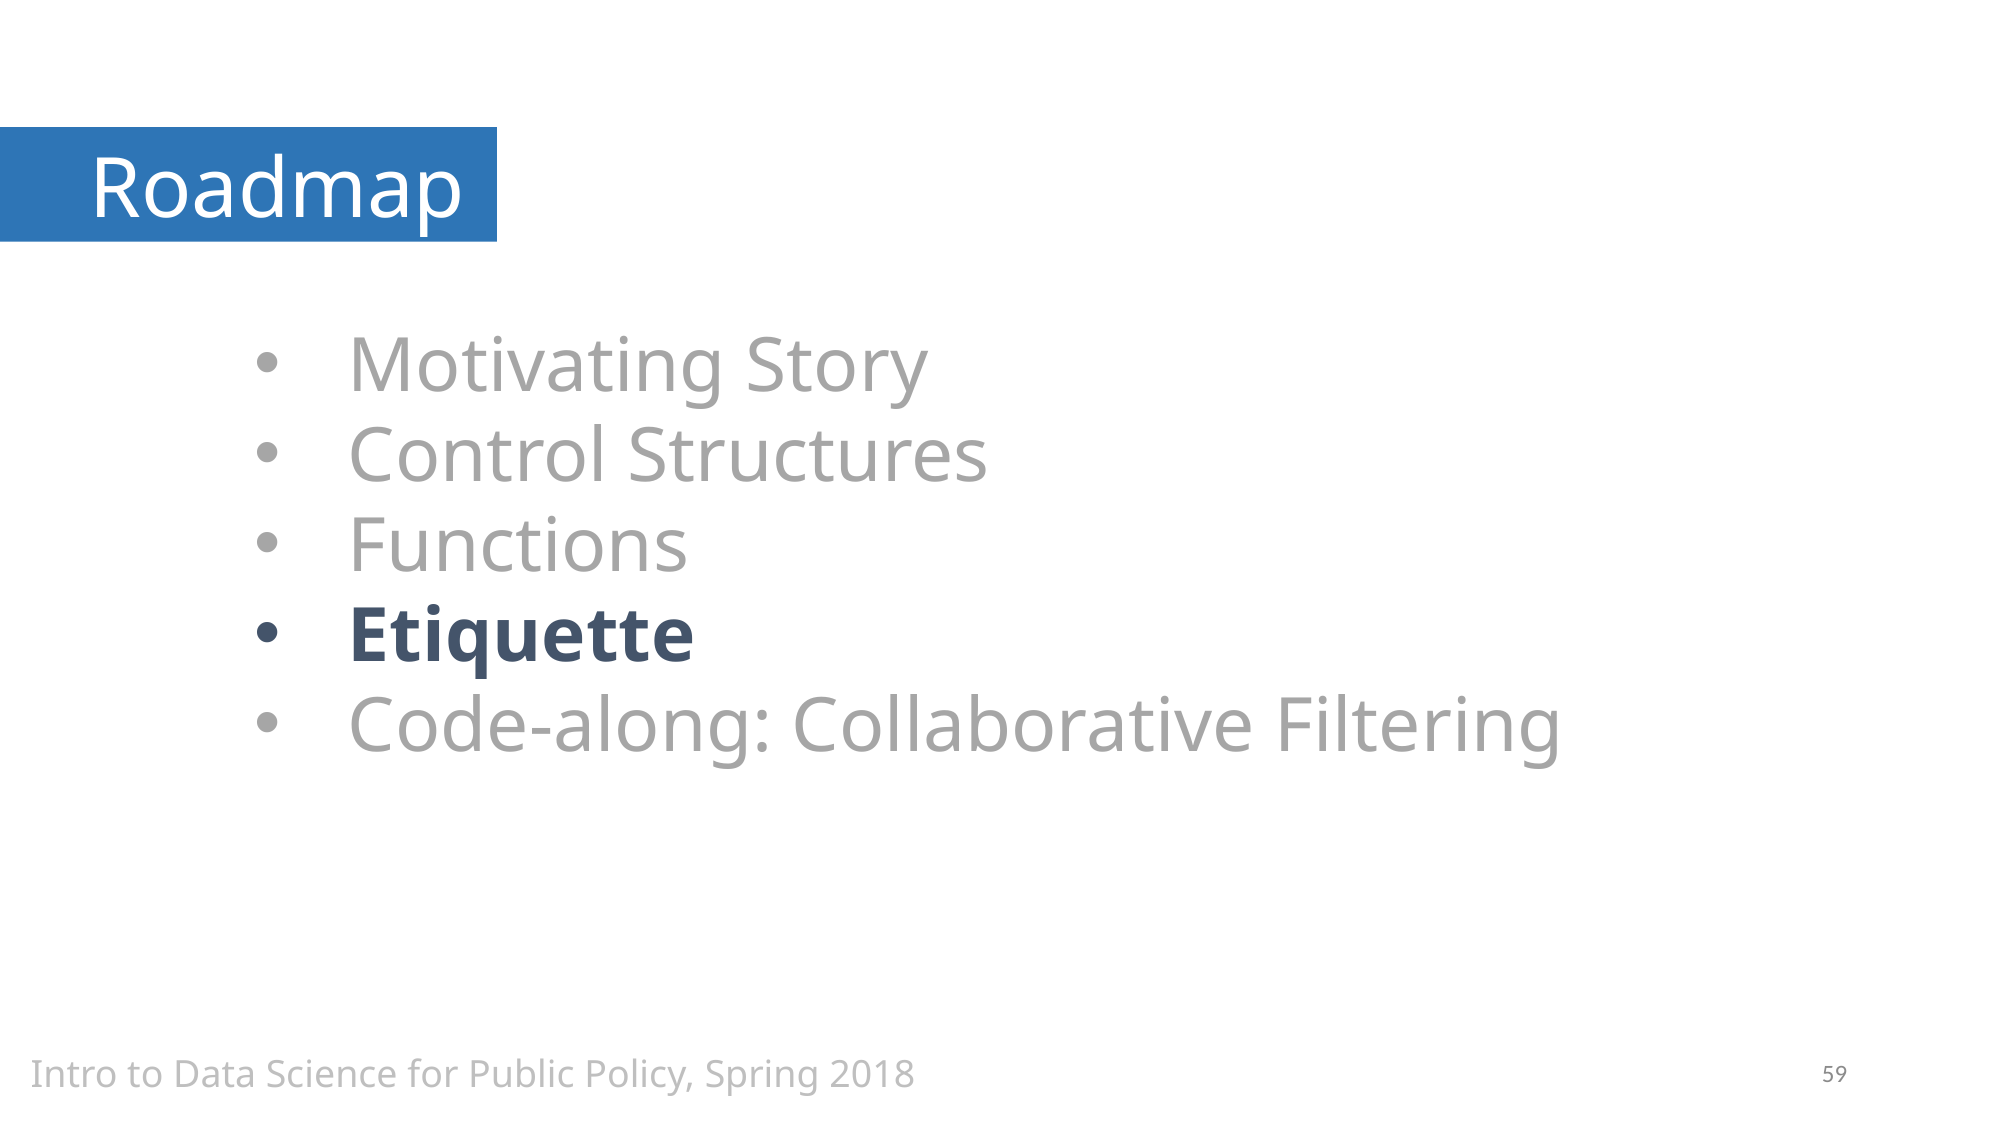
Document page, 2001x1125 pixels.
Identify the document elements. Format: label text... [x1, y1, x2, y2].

text_box Motivating Story Control Structures Functions Etiquette Code-along: Collaborative Filtering [239, 309, 1753, 955]
text_box Intro to Data Science for Public Policy, Spring 2018 [15, 1042, 932, 1103]
text_box Roadmap [0, 127, 497, 242]
slide_number 59 [1412, 1042, 1863, 1103]
